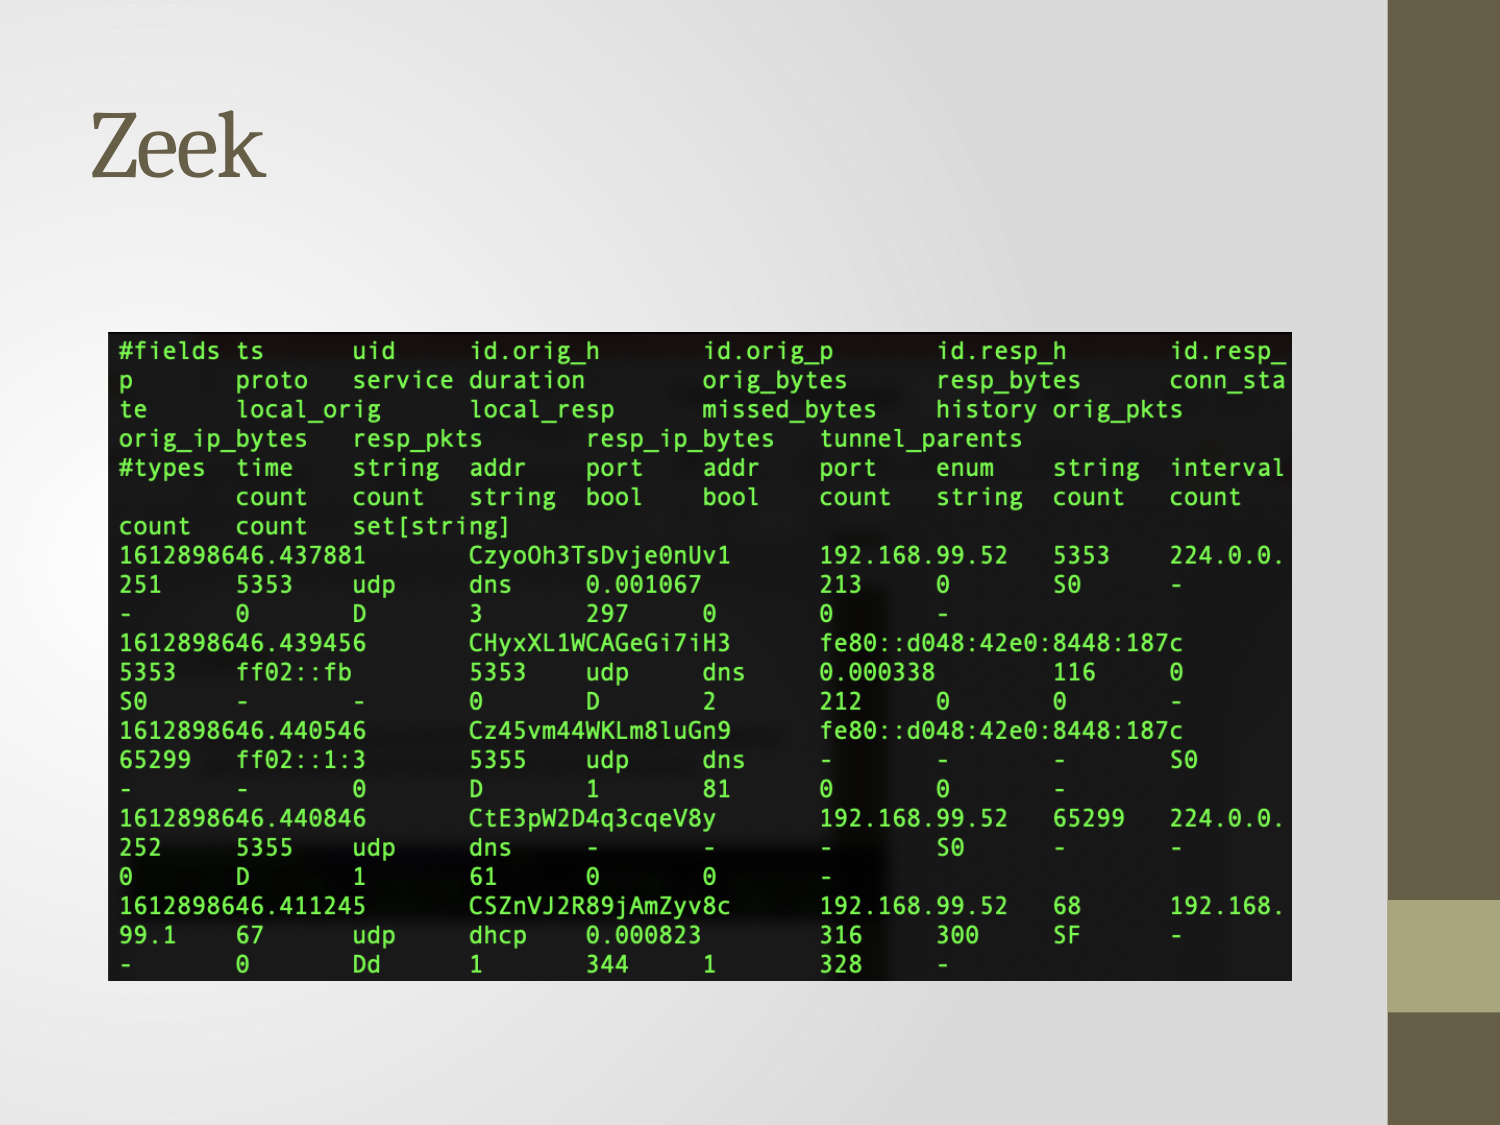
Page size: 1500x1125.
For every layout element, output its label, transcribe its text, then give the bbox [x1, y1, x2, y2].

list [107, 331, 1293, 981]
title Zeek [75, 45, 1325, 233]
